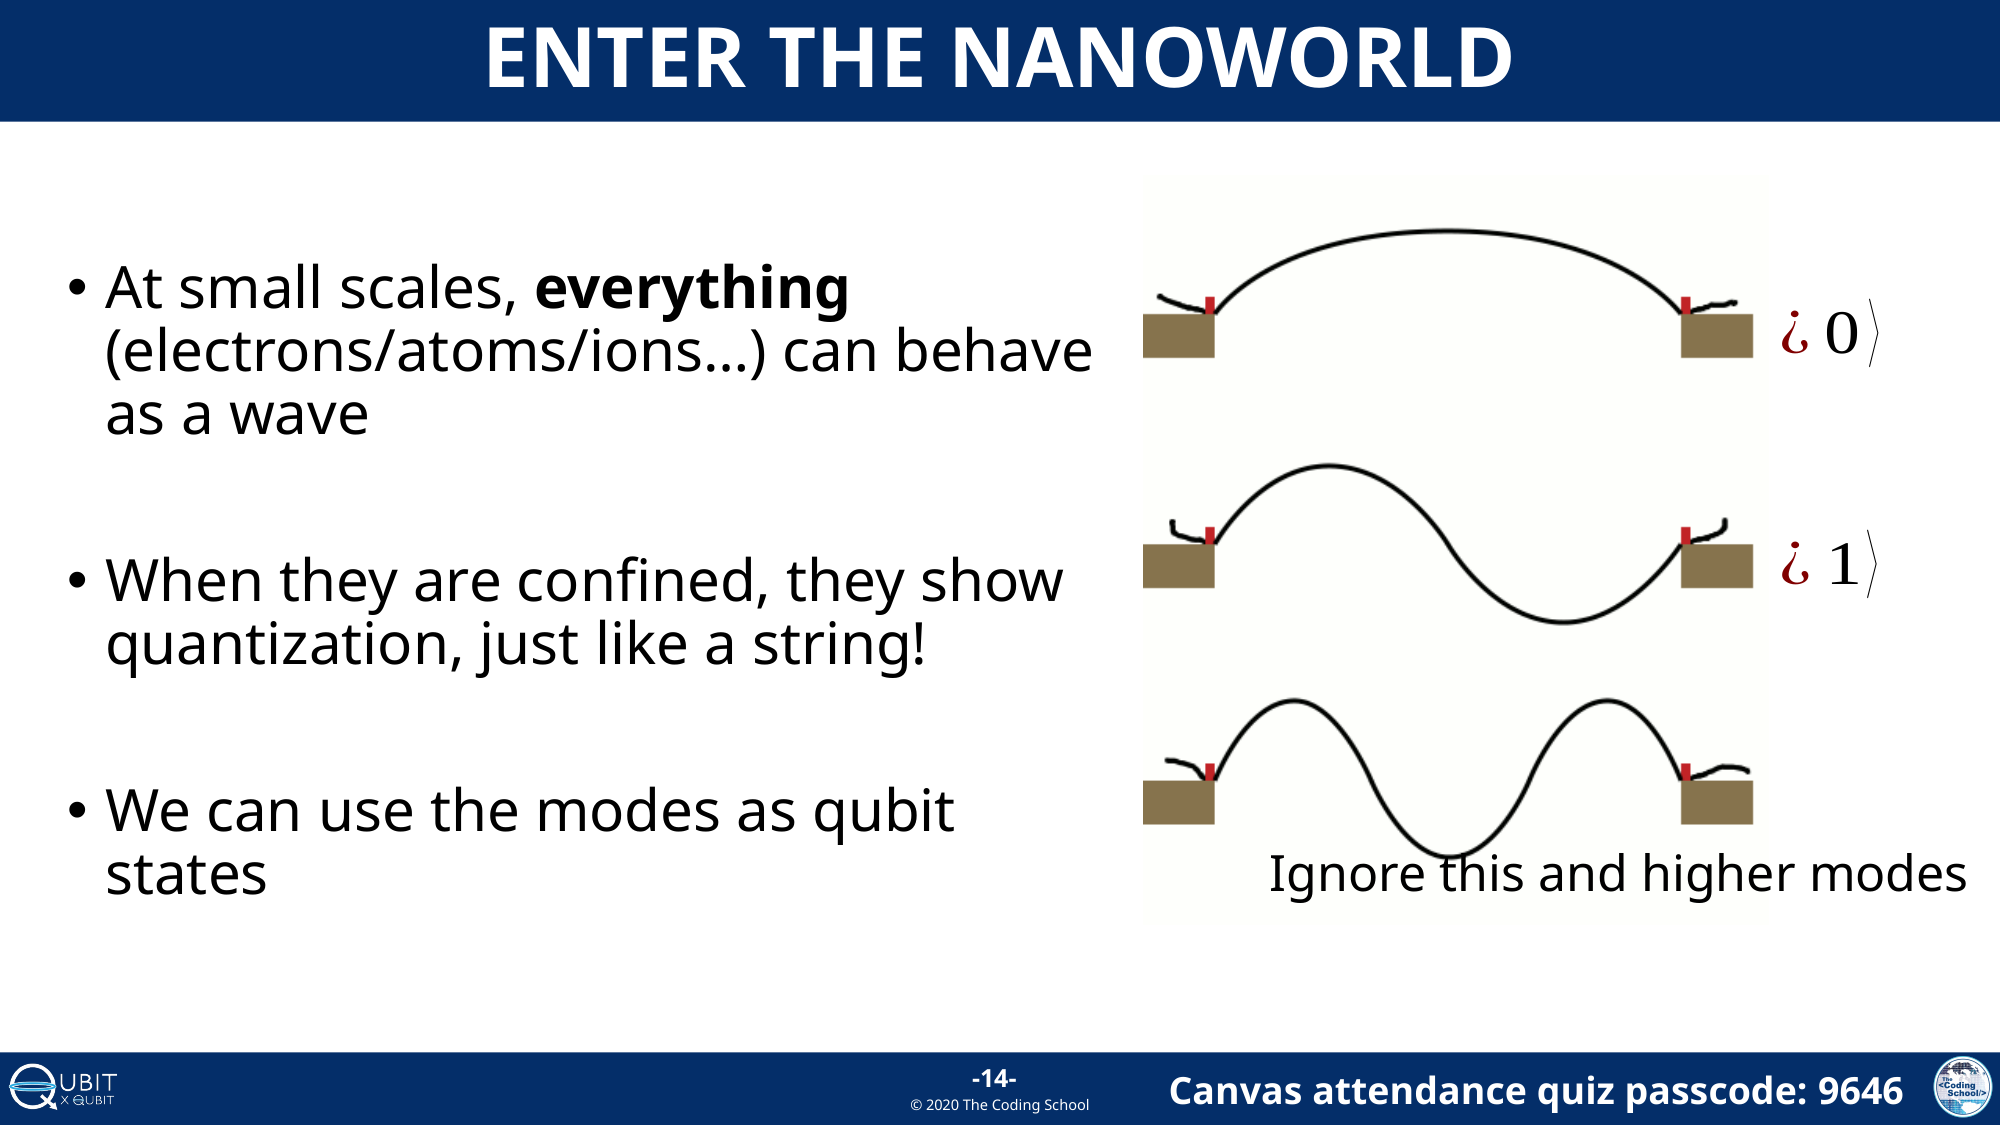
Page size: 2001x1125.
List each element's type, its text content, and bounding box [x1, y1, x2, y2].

text_box Ignore this and higher modes [1769, 834, 1985, 909]
list At small scales, everything (electrons/atoms/ions…) can behave as a wave When they are confined, they show quantization, just like a string! We can use the modes as qubit states [52, 159, 1114, 1014]
slide_number -14- [945, 1050, 1044, 1110]
picture [6, 1055, 118, 1125]
picture [1143, 175, 1769, 925]
title Enter the nanoworld [0, 0, 2000, 122]
picture [1931, 1052, 1995, 1122]
